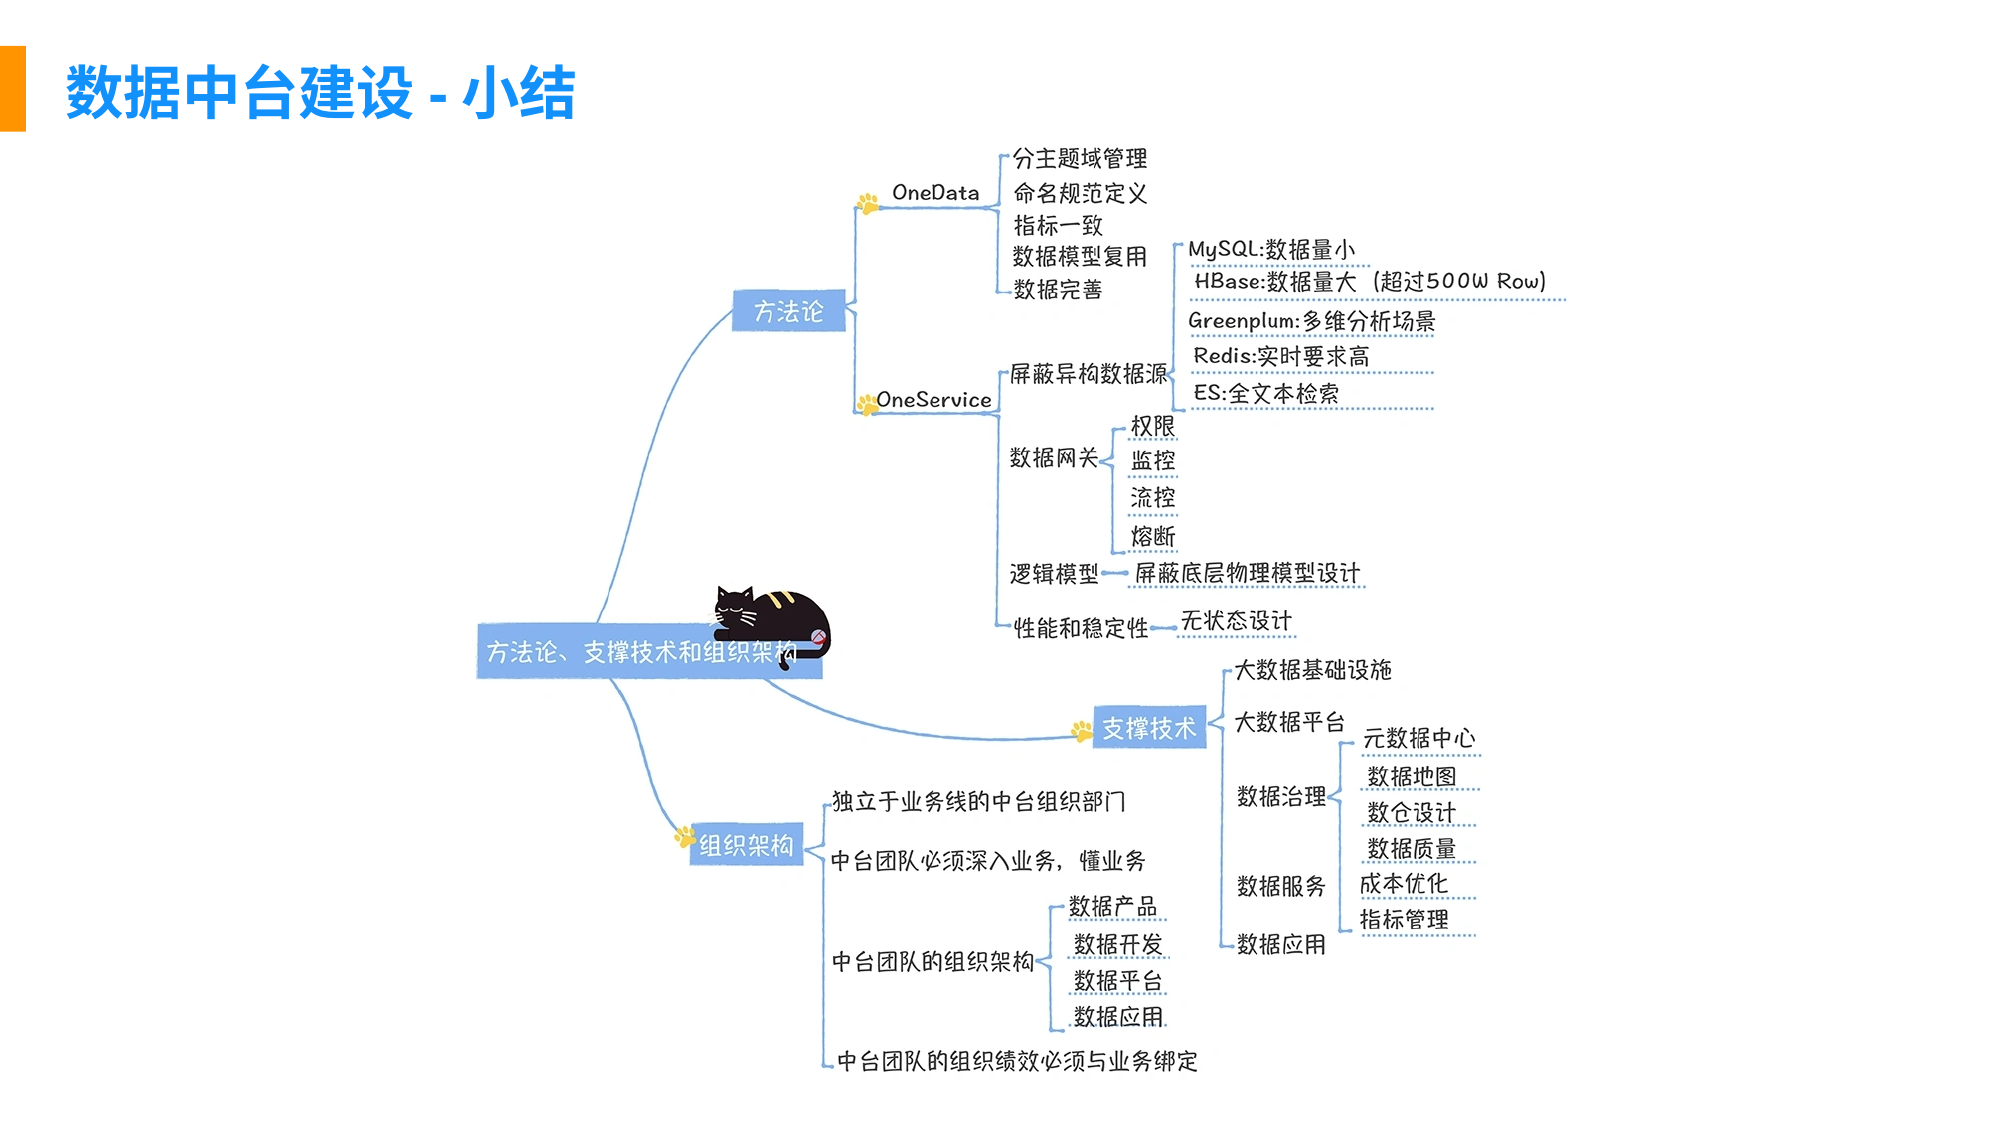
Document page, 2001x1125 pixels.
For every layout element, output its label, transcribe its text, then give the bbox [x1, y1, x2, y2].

text_box 数据中台建设-小结 [50, 48, 1708, 134]
picture [446, 134, 1581, 1087]
